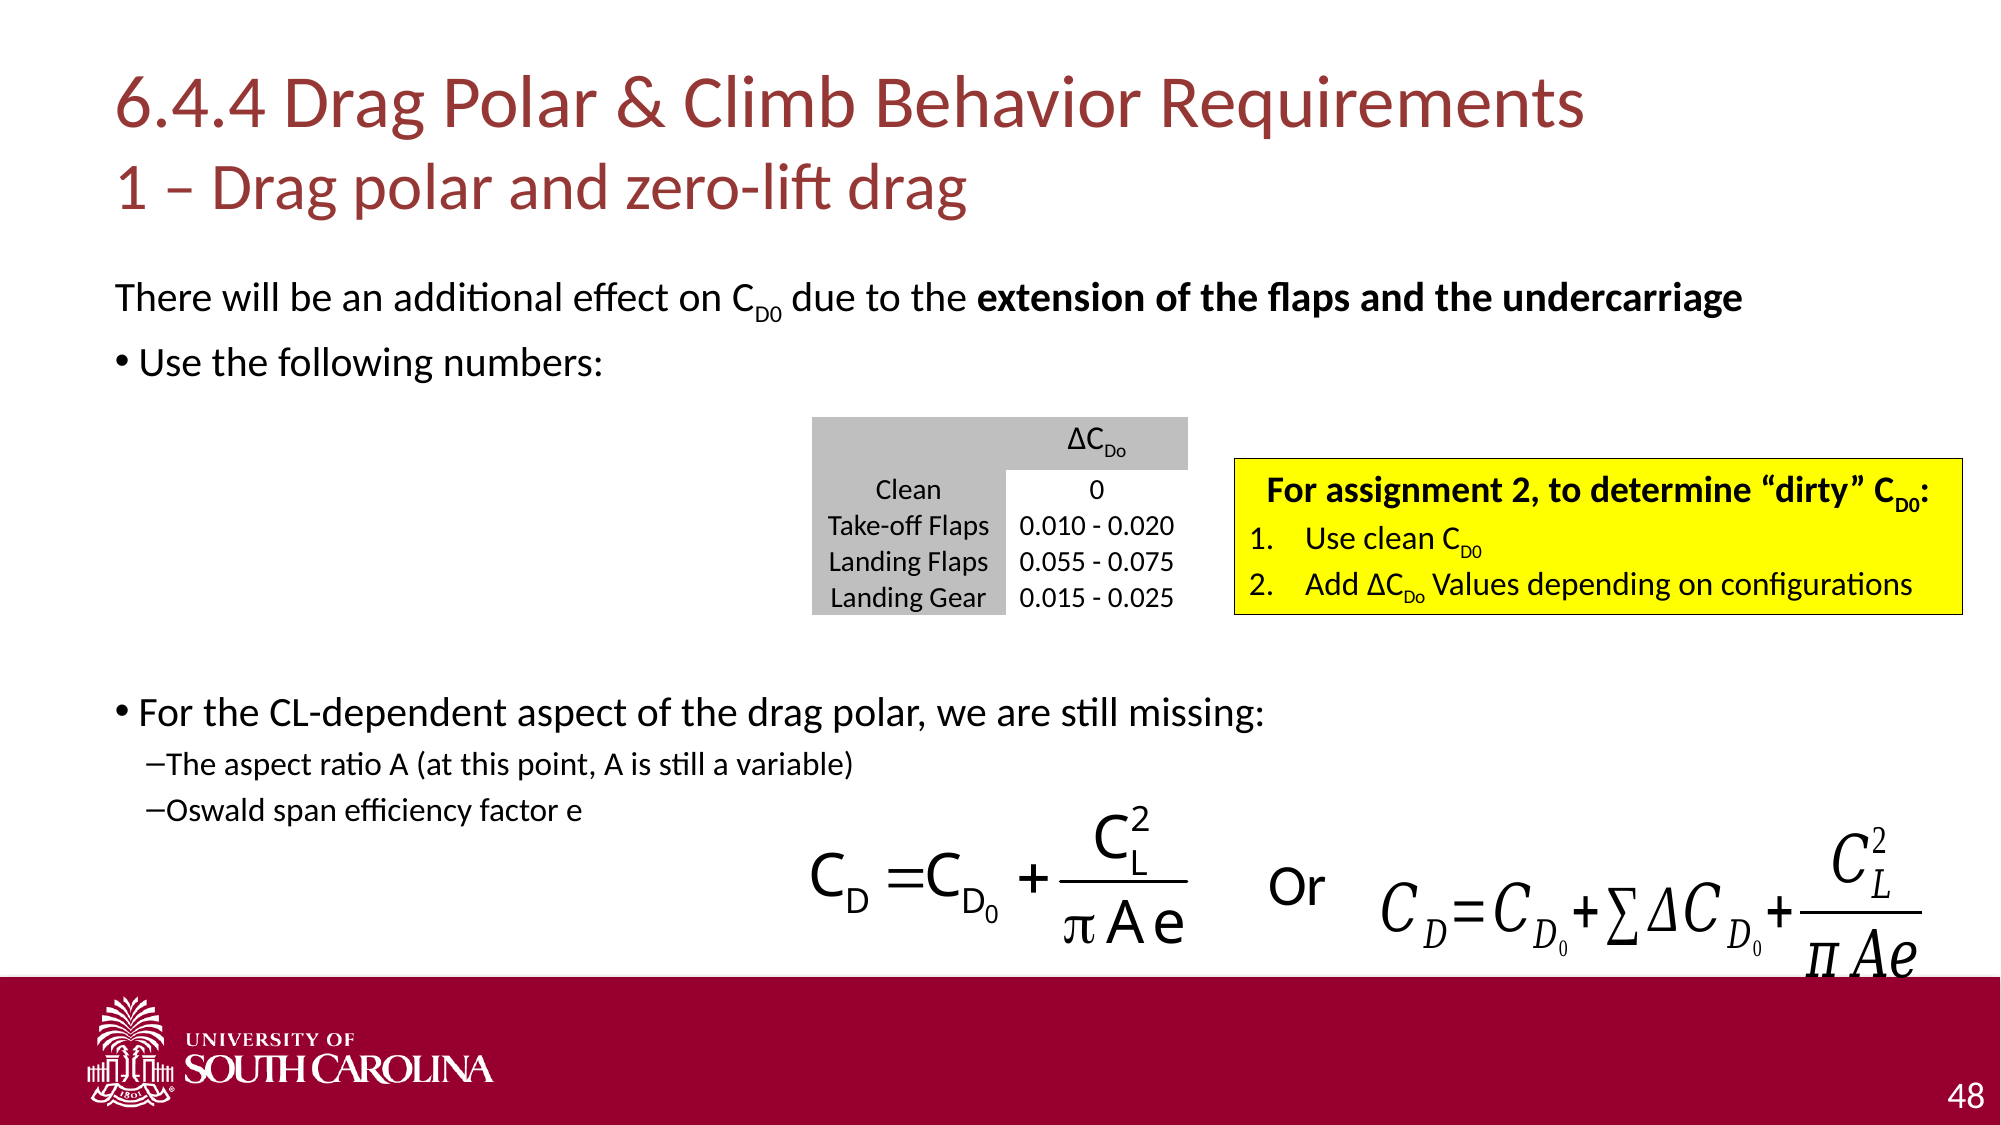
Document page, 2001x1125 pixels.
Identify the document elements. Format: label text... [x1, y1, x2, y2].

text_box Or [1253, 840, 1400, 925]
table_cell 0.010 - 0.020 [1006, 506, 1188, 543]
title 6.4.4 Drag Polar & Climb Behavior Requirements 1 – Drag polar and zero-lift drag [99, 45, 1900, 233]
table_cell 0.015 - 0.025 [1006, 579, 1188, 615]
table_cell Clean [812, 470, 1006, 506]
table_cell 0 [1006, 470, 1188, 506]
table_header [812, 417, 1006, 470]
table_cell Landing Gear [812, 579, 1006, 615]
text_box For assignment 2, to determine “dirty” CD0: Use clean CD0 Add ΔCDo Values depending on configurations [1234, 458, 1963, 615]
table_cell Take-off Flaps [812, 506, 1006, 543]
table_cell Landing Flaps [812, 543, 1006, 579]
picture [0, 979, 744, 1124]
table_cell 0.055 - 0.075 [1006, 543, 1188, 579]
list There will be an additional effect on CD0 due to the extension of the flaps and the undercarriage Use the following numbers: For the CL-dependent aspect of the drag polar, we are still missing: The aspect ratio A (at this point, A is still a variable) Oswald span efficiency factor e [99, 262, 1963, 937]
table_header ΔCDo [1006, 417, 1188, 470]
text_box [799, 791, 1200, 967]
